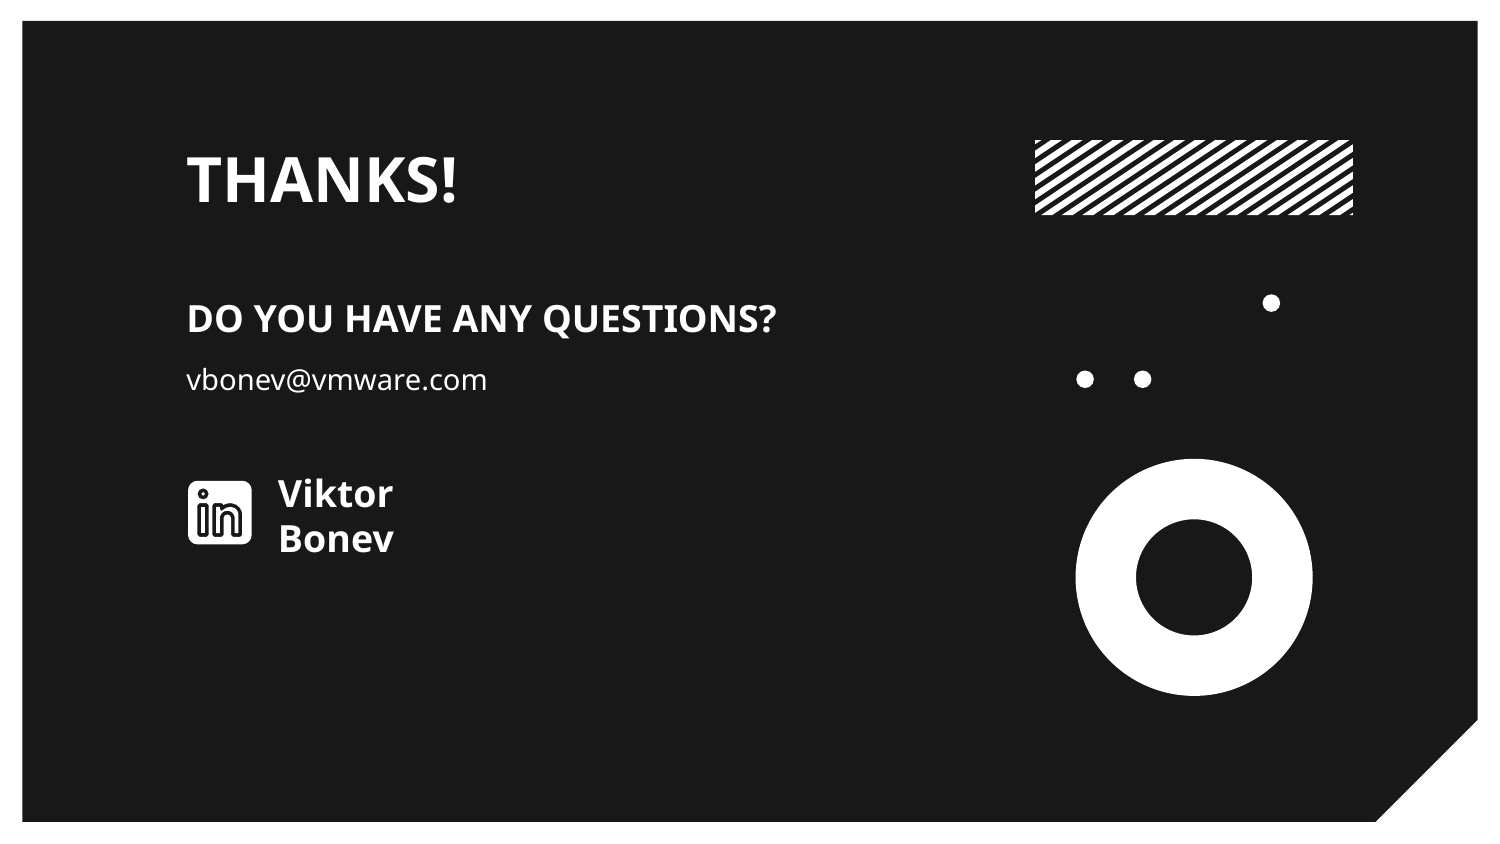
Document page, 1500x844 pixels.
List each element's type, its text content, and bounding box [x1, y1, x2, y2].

text_box THANKS! [171, 118, 875, 236]
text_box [1034, 139, 1354, 216]
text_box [187, 480, 252, 545]
text_box Viktor Bonev [262, 485, 529, 545]
subtitle DO YOU HAVE ANY QUESTIONS? vbonev@vmware.com [171, 260, 809, 431]
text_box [1076, 293, 1313, 696]
